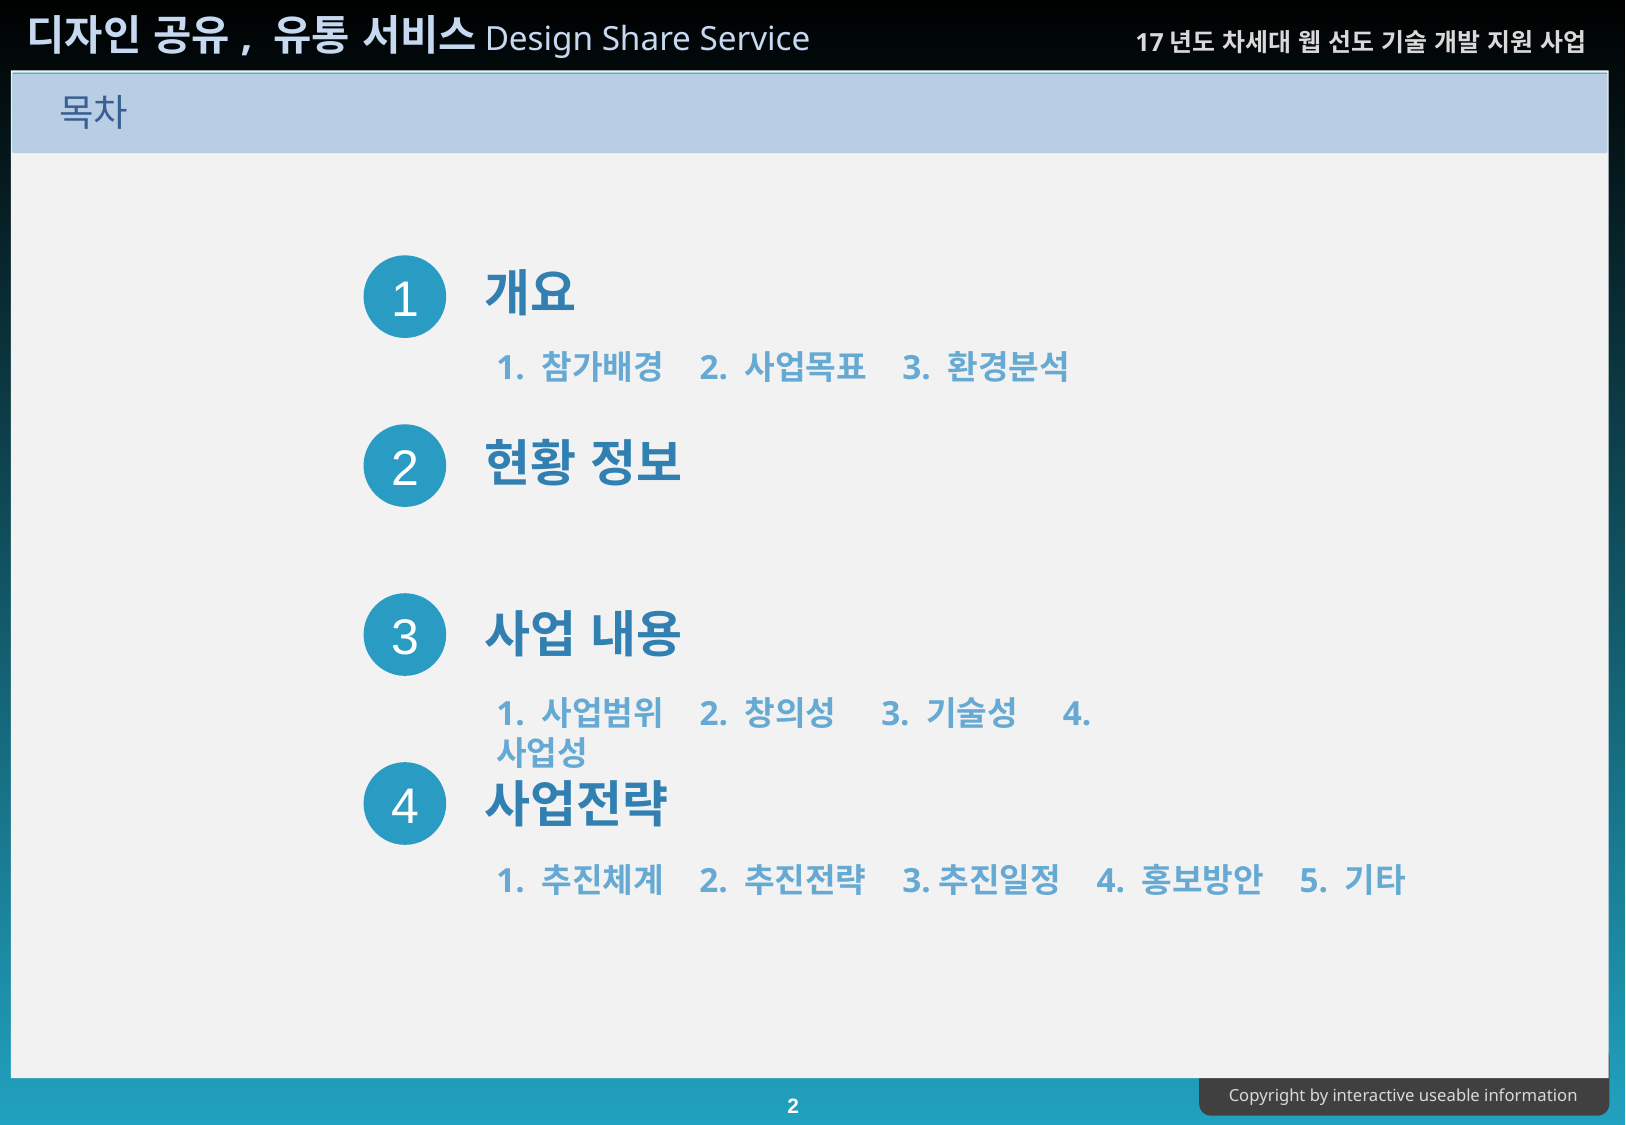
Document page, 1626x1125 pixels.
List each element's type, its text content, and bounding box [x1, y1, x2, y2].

text_box 1. 추진체계 2. 추진전략 3.추진일정 4. 홍보방안 5. 기타 [481, 851, 1474, 907]
text_box 1. 참가배경 2. 사업목표 3. 환경분석 [481, 338, 1203, 394]
text_box 개요 [469, 254, 1191, 329]
text_box 1. 사업범위 2. 창의성 3. 기술성 4. 사업성 [481, 684, 1203, 779]
text_box 4 [361, 760, 449, 847]
text_box 현황 정보 [469, 424, 1191, 500]
text_box 3 [361, 591, 449, 678]
text_box 1 [361, 253, 449, 341]
text_box 사업 내용 [469, 594, 1191, 670]
text_box 2 [361, 422, 449, 510]
text_box 사업전략 [469, 765, 1191, 840]
